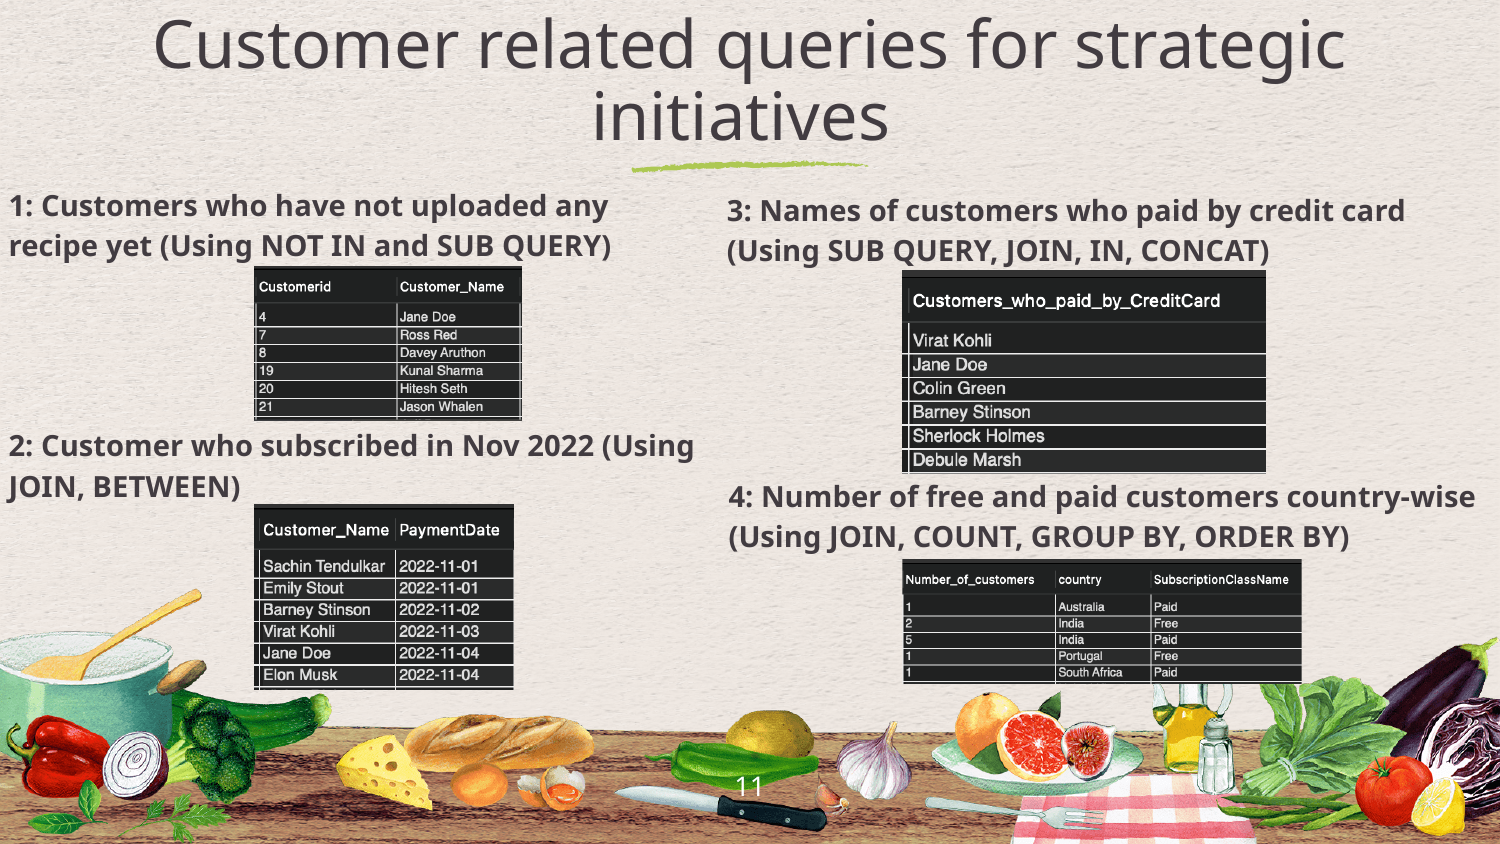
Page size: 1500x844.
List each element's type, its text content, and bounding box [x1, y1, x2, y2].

list 4: Number of free and paid customers country-wise (Using JOIN, COUNT, GROUP BY, ORDER BY) [728, 473, 1492, 521]
text_box 1: Customers who have not uploaded any recipe yet (Using NOT IN and SUB QUERY) [8, 182, 705, 221]
list 3: Names of customers who paid by credit card (Using SUB QUERY, JOIN, IN, CONCAT) [726, 187, 1465, 226]
list 2: Customer who subscribed in Nov 2022 (Using JOIN, BETWEEN) [8, 422, 705, 462]
slide_number 11 [705, 732, 795, 844]
title Customer related queries for strategic initiatives [62, 89, 1438, 155]
picture [0, 0, 1500, 844]
